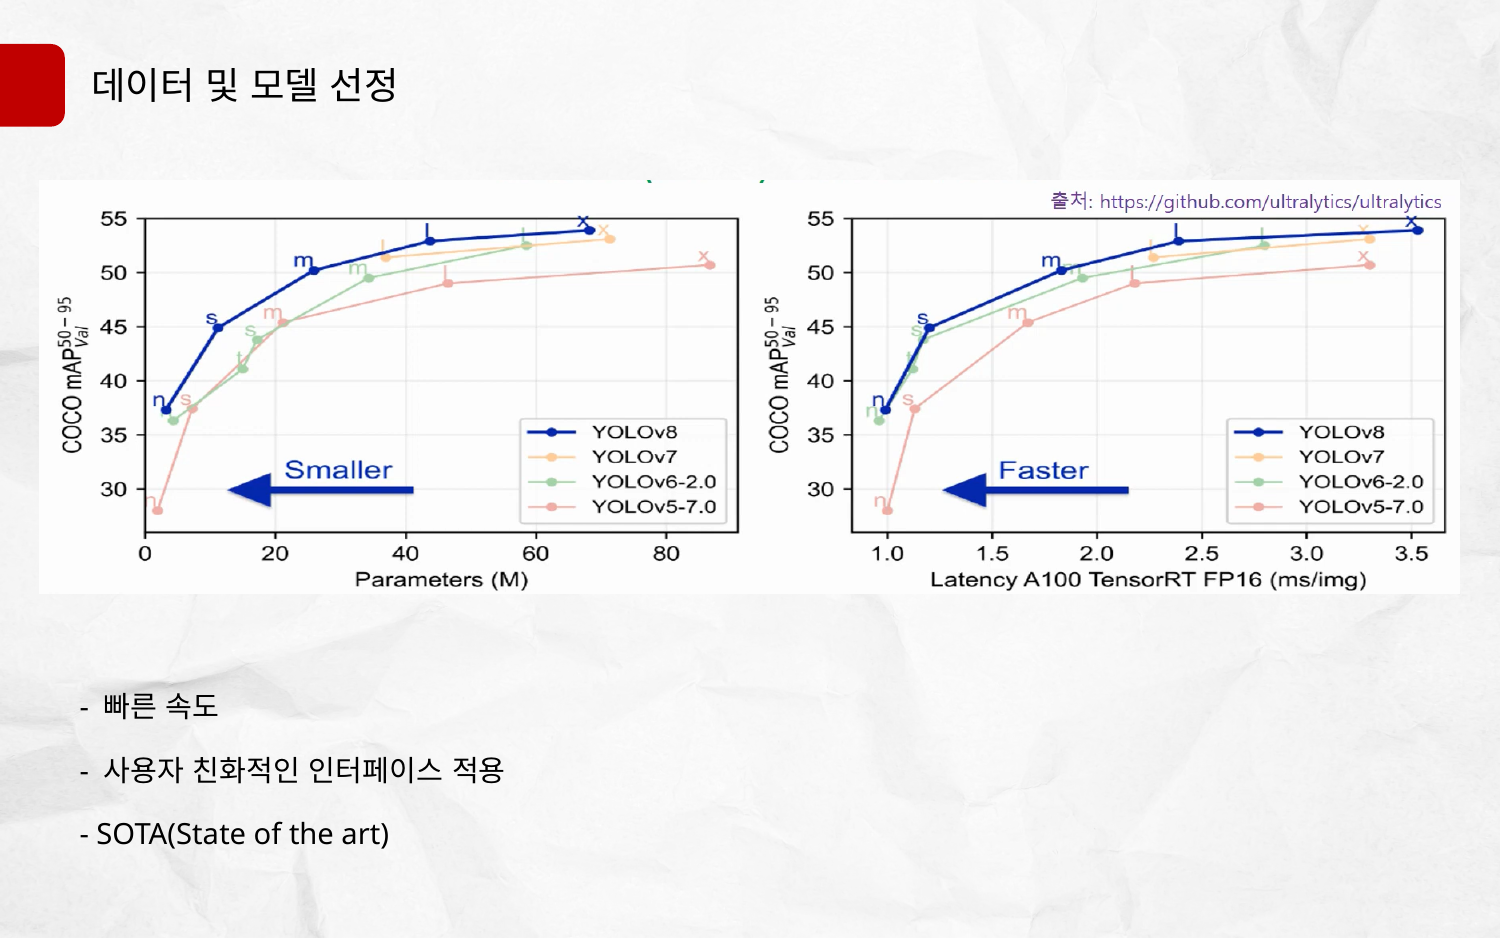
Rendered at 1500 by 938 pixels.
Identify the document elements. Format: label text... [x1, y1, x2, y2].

picture [39, 180, 1461, 595]
text_box 데이터 및 모델 선정 [76, 55, 420, 115]
text_box - 빠른 속도 [64, 681, 503, 731]
text_box [0, 41, 67, 129]
text_box - 사용자 친화적인 인터페이스 적용 [64, 744, 559, 795]
text_box - SOTA(State of the art) [64, 807, 485, 858]
